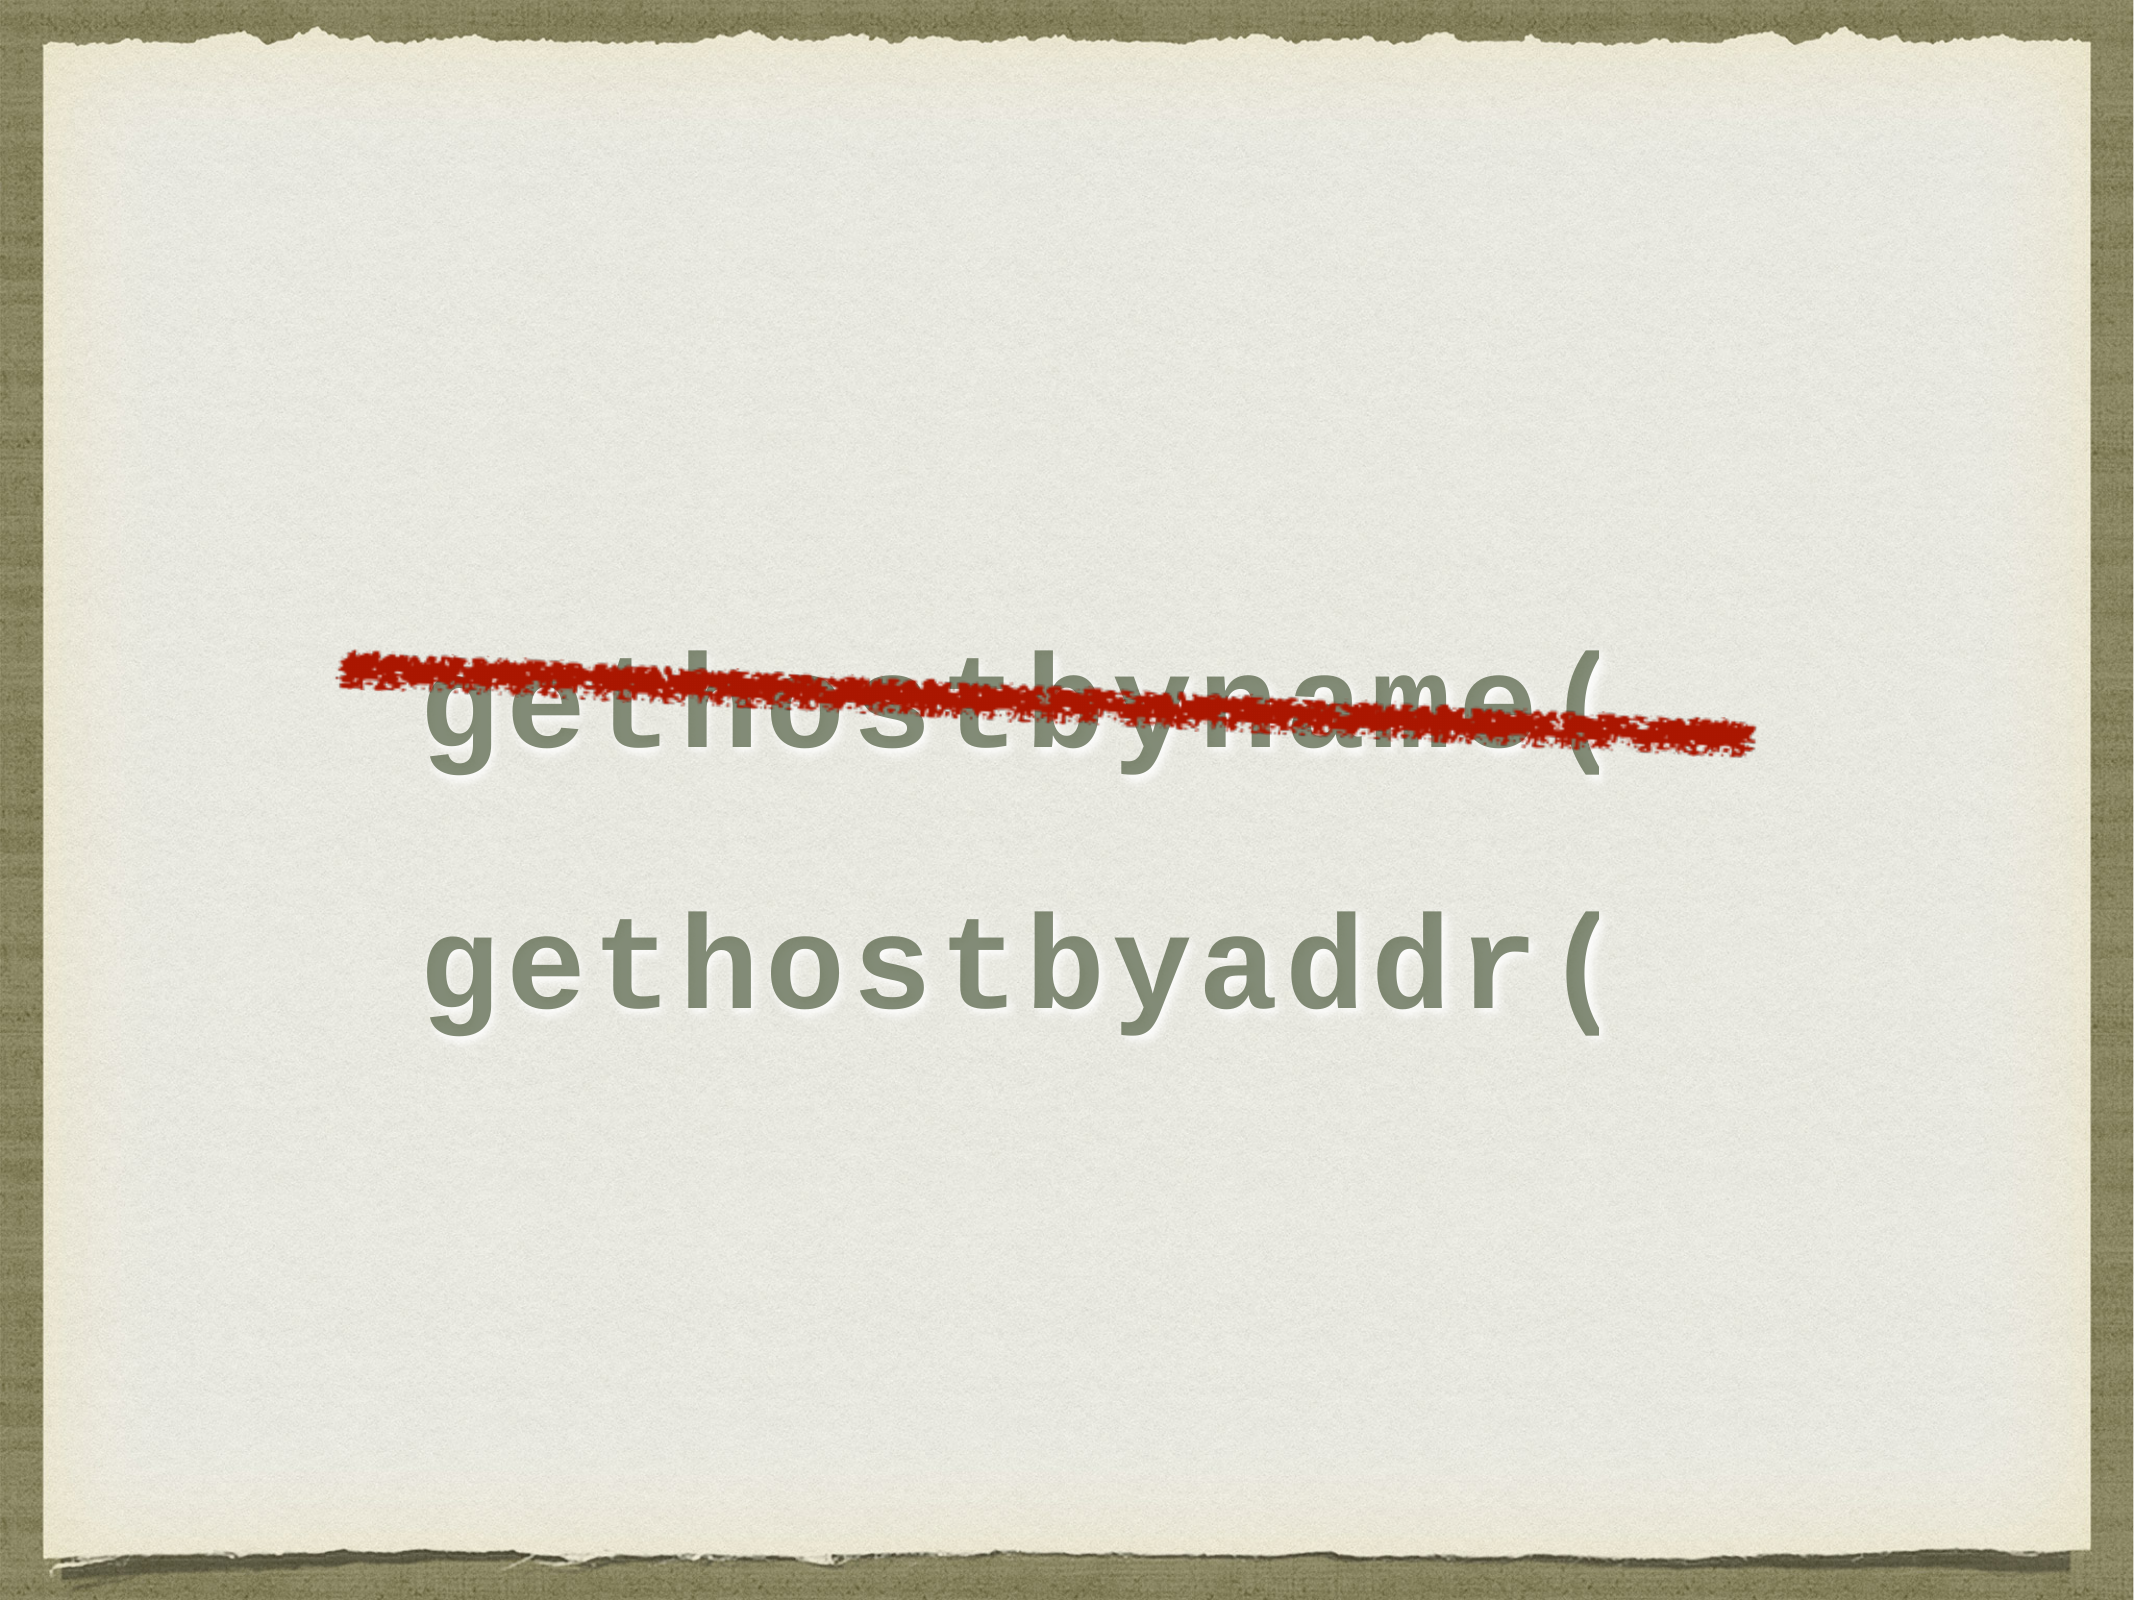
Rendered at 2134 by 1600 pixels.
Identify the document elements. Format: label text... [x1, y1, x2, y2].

text_box gethostbyname() [135, 615, 1998, 793]
picture [0, 0, 2134, 1600]
text_box gethostbyaddr() [135, 877, 1998, 1054]
